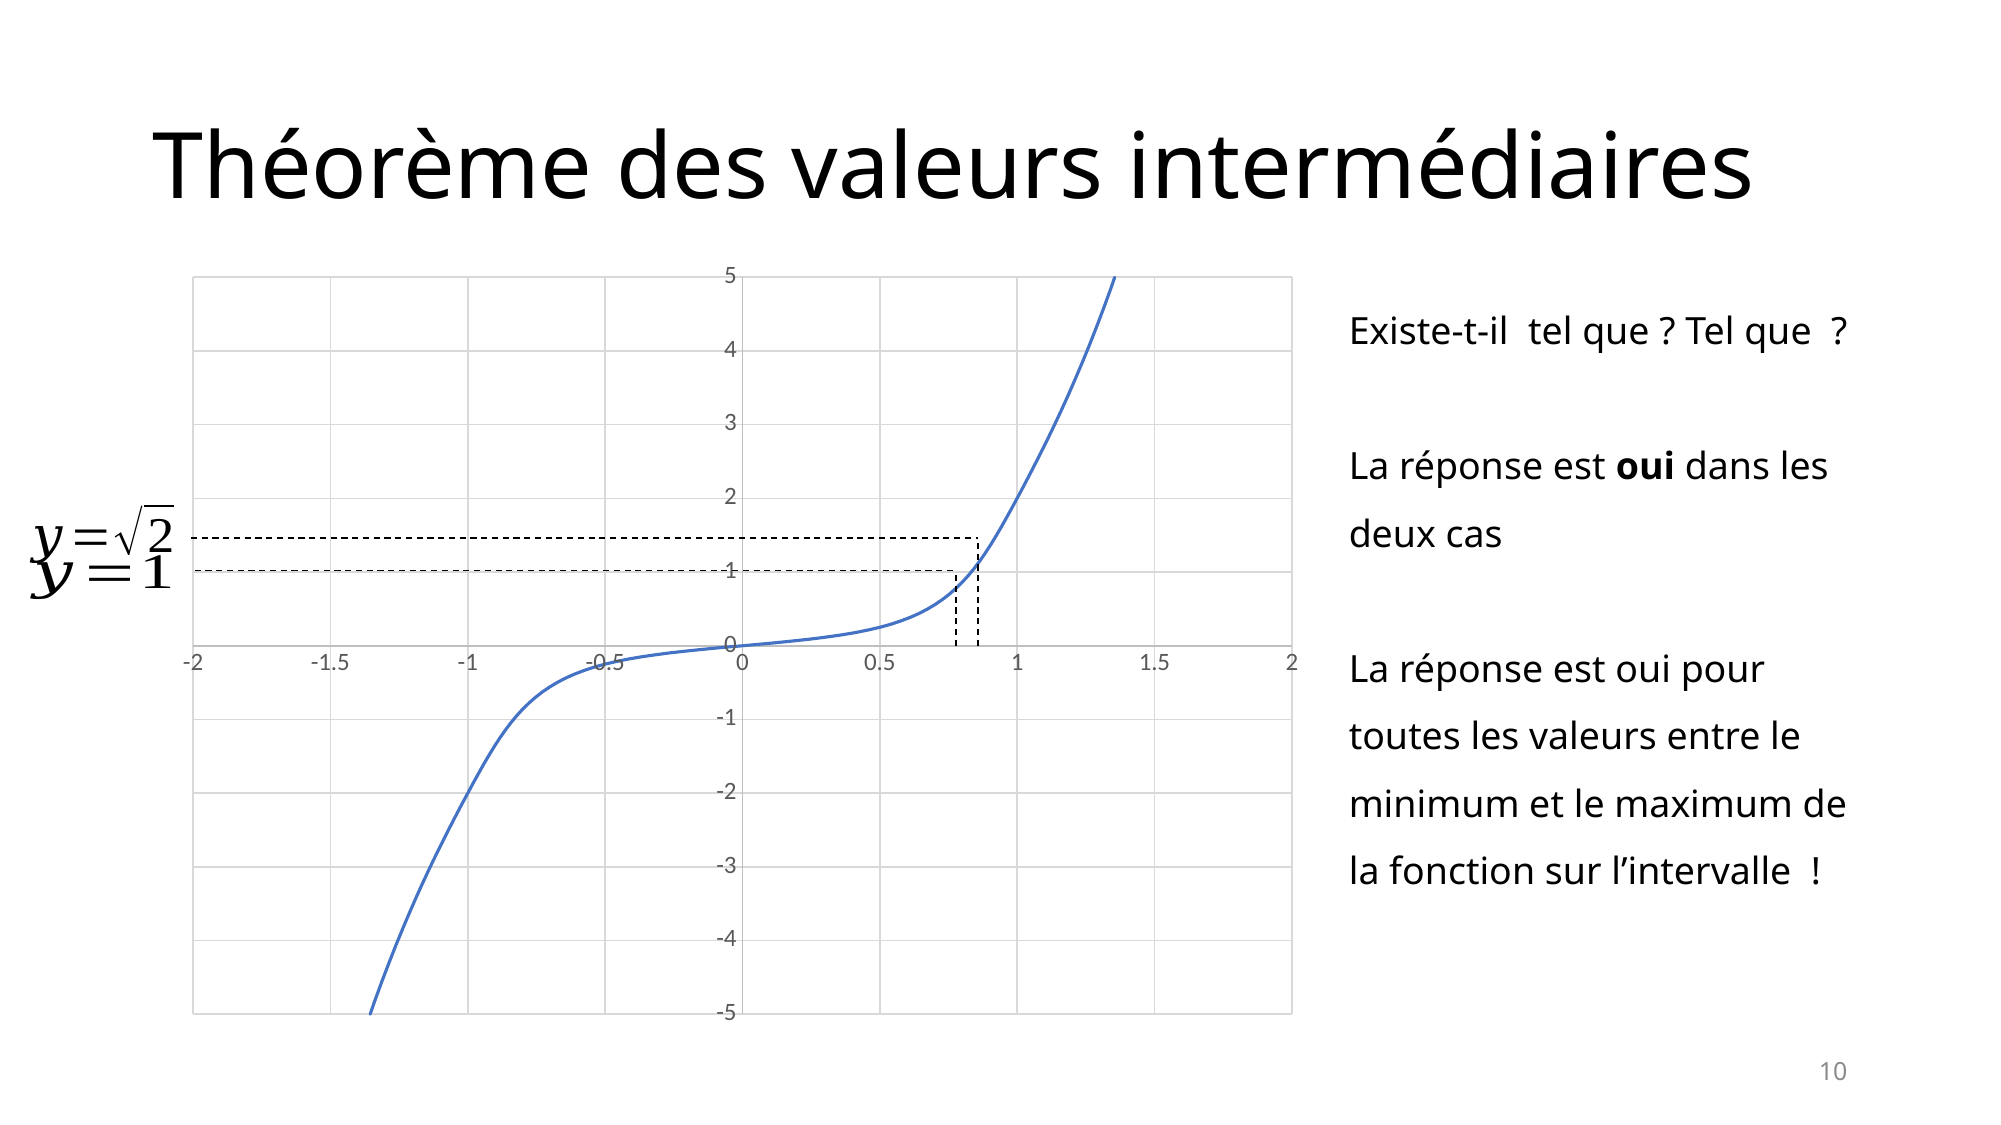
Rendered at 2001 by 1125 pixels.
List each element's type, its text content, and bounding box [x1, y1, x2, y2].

title Théorème des valeurs intermédiaires [137, 59, 1863, 278]
chart [159, 248, 1334, 1043]
slide_number 10 [1412, 1042, 1863, 1103]
